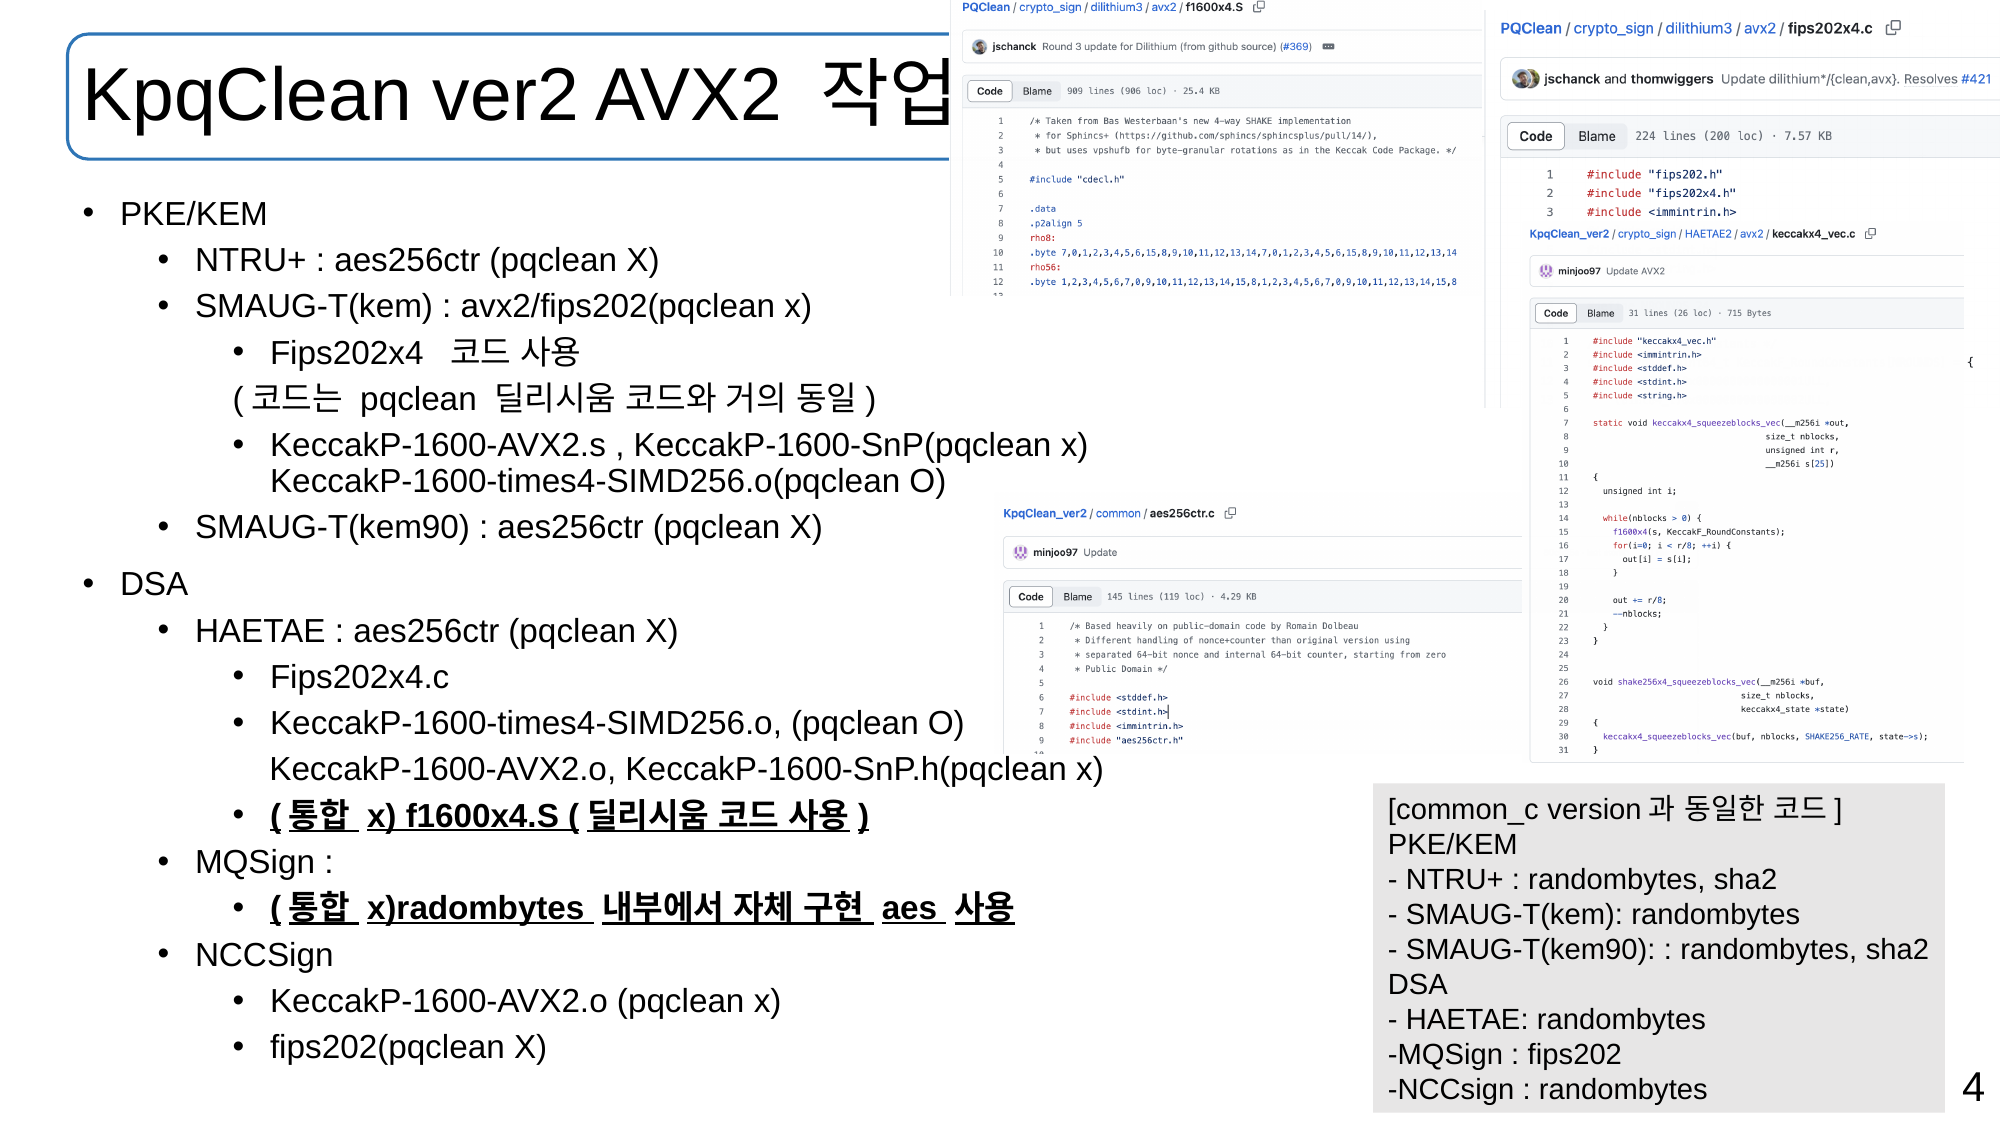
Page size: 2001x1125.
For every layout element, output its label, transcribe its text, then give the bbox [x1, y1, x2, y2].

list PKE/KEM NTRU+ : aes256ctr (pqclean X) SMAUG-T(kem) : avx2/fips202(pqclean x) Fips202x4 코드 사용 (코드는 pqclean 딜리시움 코드와 거의 동일) KeccakP-1600-AVX2.s , KeccakP-1600-SnP(pqclean x) KeccakP-1600-times4-SIMD256.o(pqclean O) SMAUG-T(kem90) : aes256ctr (pqclean X) DSA HAETAE : aes256ctr (pqclean X) Fips202x4.c KeccakP-1600-times4-SIMD256.o, (pqclean O) KeccakP-1600-AVX2.o, KeccakP-1600-SnP.h(pqclean x) (통합 x) f1600x4.S (딜리시움 코드 사용) MQSign : (통합 x)radombytes 내부에서 자체 구현 aes 사용 NCCSign KeccakP-1600-AVX2.o (pqclean x) fips202(pqclean X) [67, 189, 1497, 1091]
picture [948, 0, 2000, 763]
text_box [common_c version과 동일한 코드] PKE/KEM - NTRU+ : randombytes, sha2 - SMAUG-T(kem): randombytes - SMAUG-T(kem90): : randombytes, sha2 DSA - HAETAE: randombytes -MQSign : fips202 -NCCsign : randombytes [1373, 783, 1945, 1113]
title KpqClean ver2 AVX2 작업 [67, 34, 948, 160]
